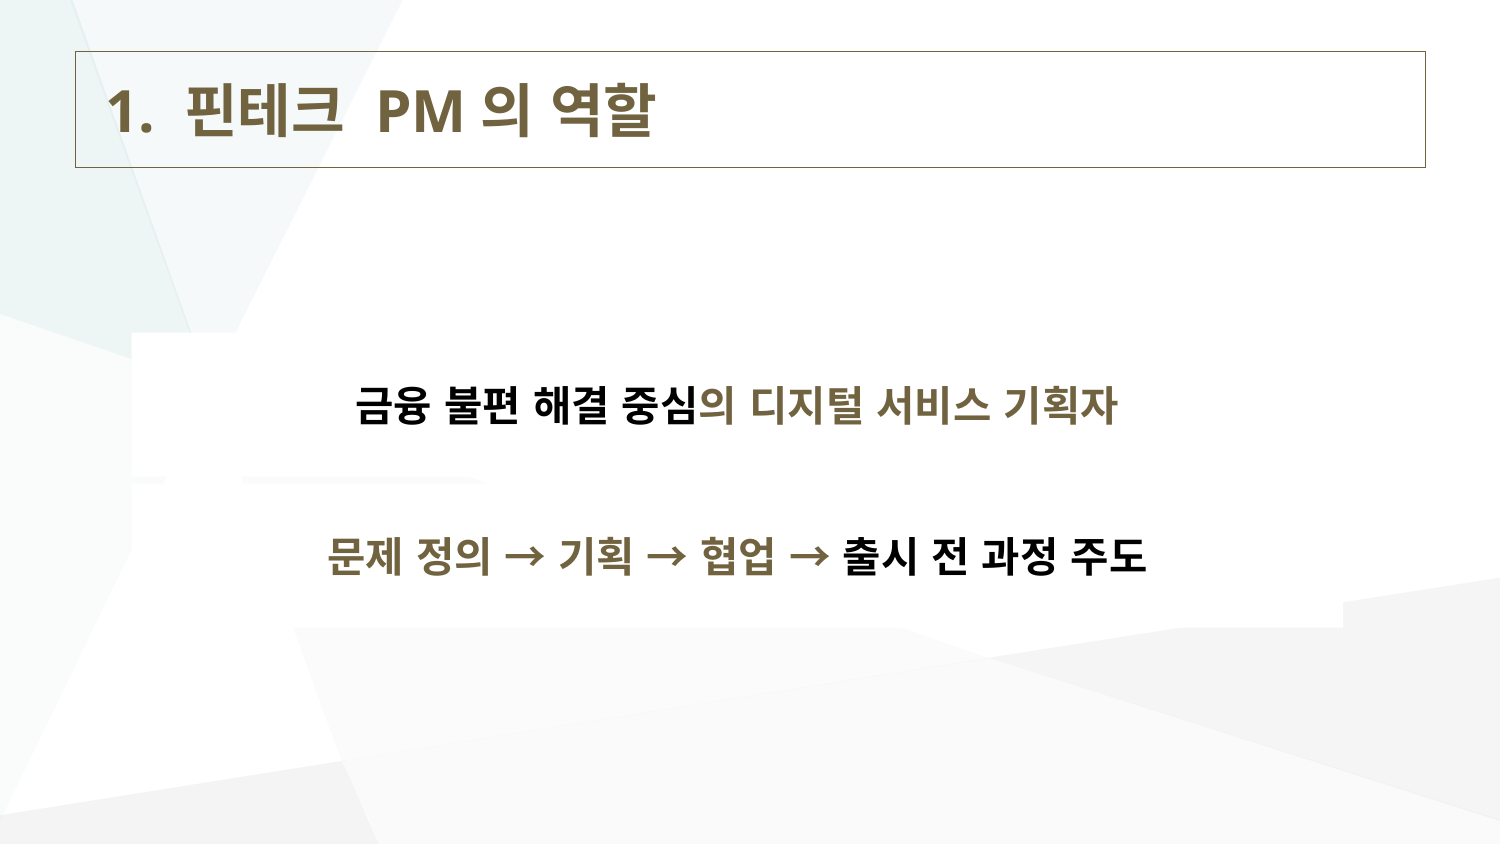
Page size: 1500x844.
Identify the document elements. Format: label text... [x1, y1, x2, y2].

text_box 금융 불편 해결 중심의 디지털 서비스 기획자 [130, 331, 1345, 478]
title 1. 핀테크 PM의 역할 [75, 51, 1426, 168]
text_box 문제 정의 → 기획 → 협업 → 출시 전 과정 주도 [130, 482, 1345, 629]
